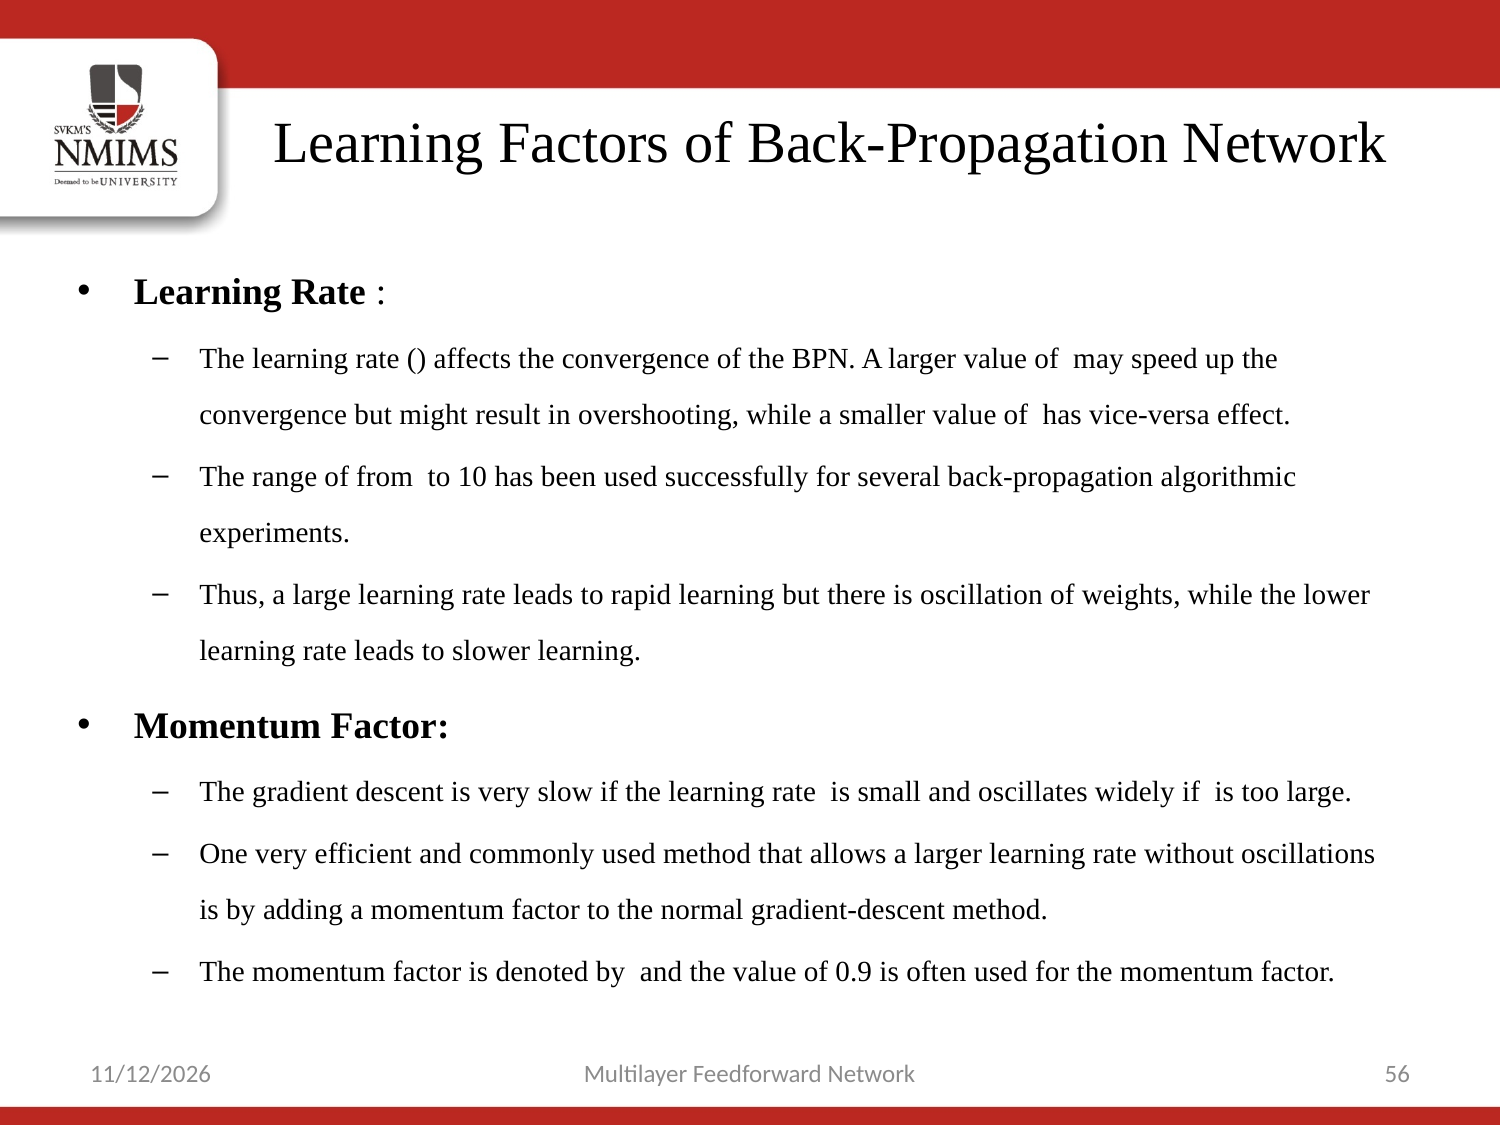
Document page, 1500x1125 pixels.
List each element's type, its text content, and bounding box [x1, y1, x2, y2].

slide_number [75, 1042, 425, 1103]
title Learning Factors of Back-Propagation Network [249, 45, 1425, 233]
footer Multilayer Feedforward Network [512, 1042, 988, 1103]
slide_number 56 [1074, 1042, 1425, 1103]
picture [0, 0, 1500, 1125]
